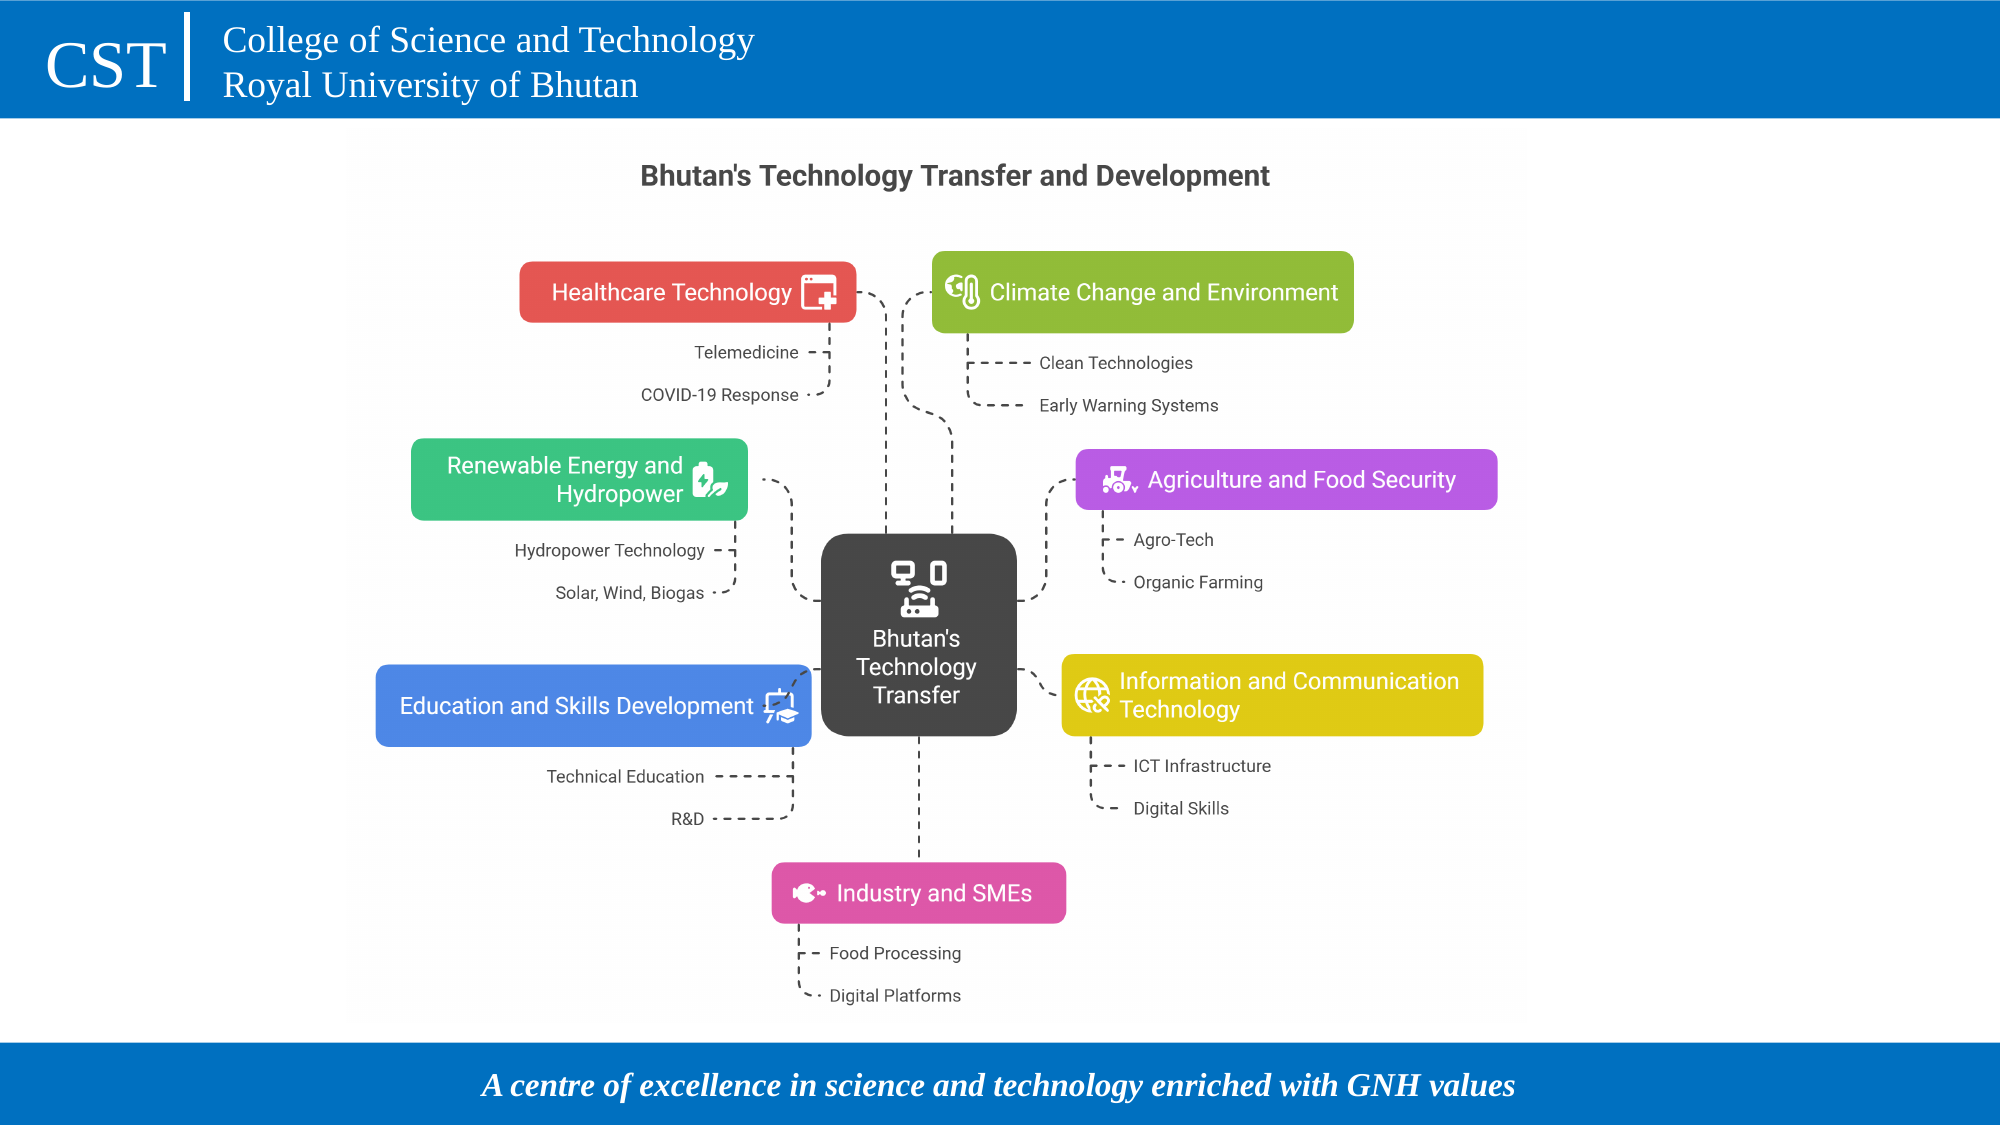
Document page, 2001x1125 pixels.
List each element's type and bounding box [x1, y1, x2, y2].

list [346, 128, 1527, 1023]
